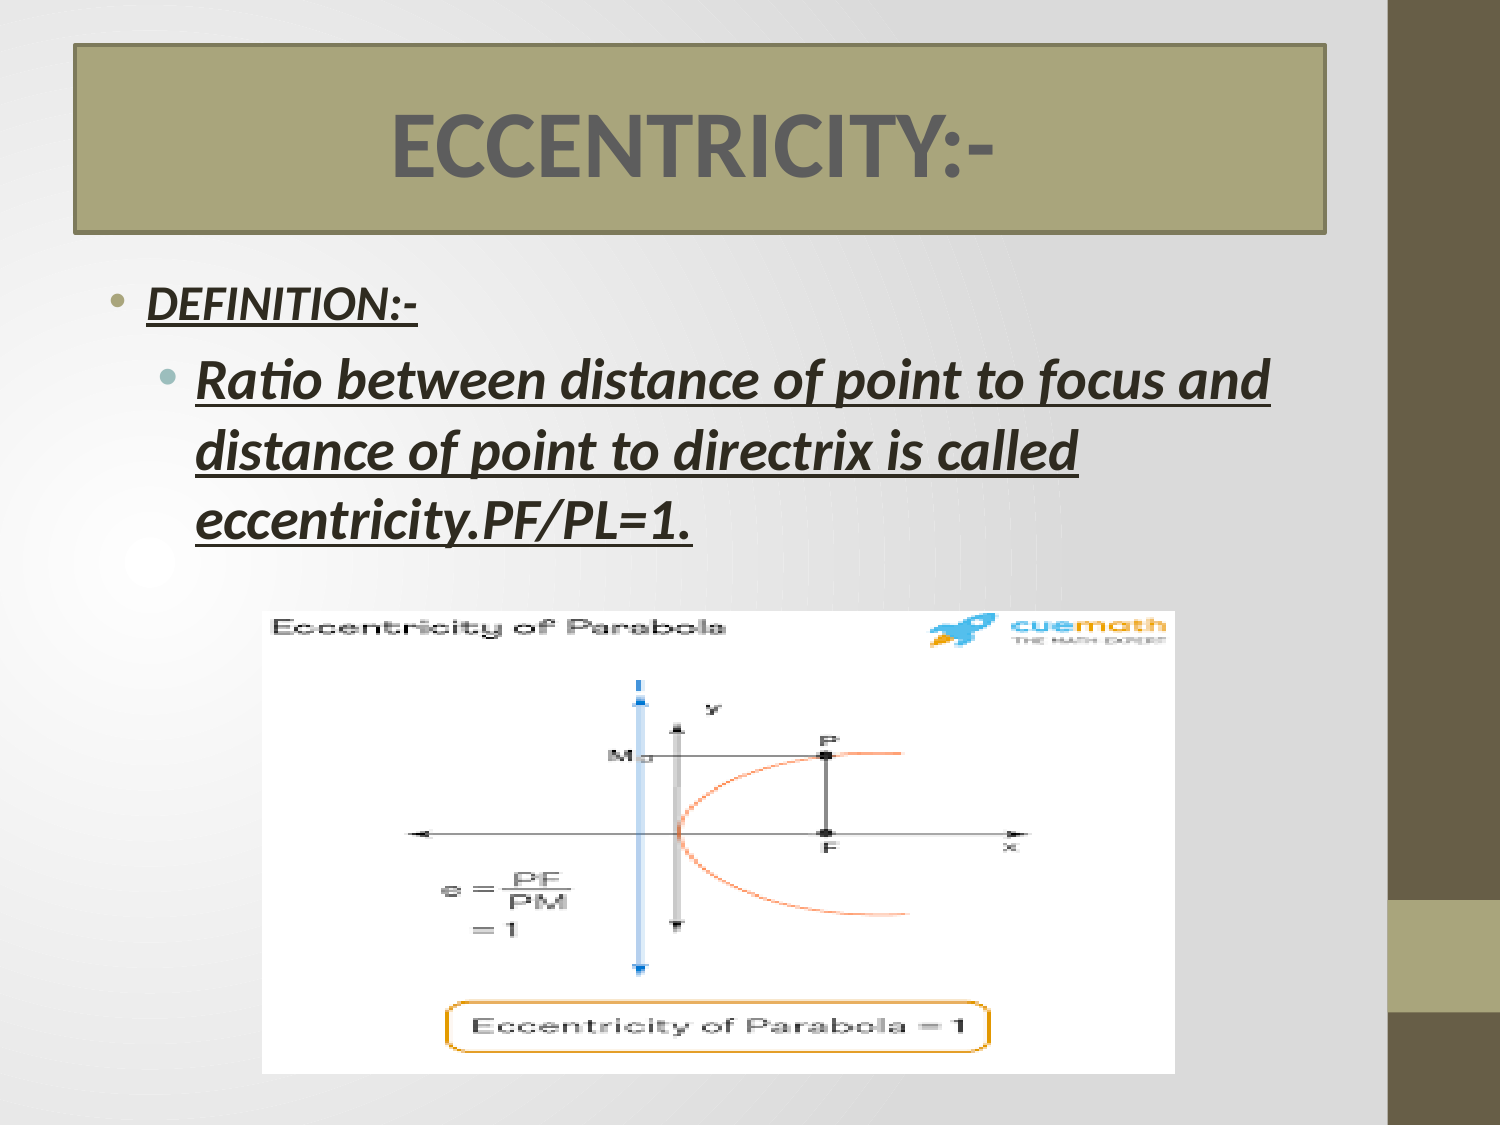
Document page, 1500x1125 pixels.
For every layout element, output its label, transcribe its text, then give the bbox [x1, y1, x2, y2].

picture [261, 610, 1176, 1075]
list DEFINITION:- Ratio between distance of point to focus and distance of point to directrix is called eccentricity.PF/PL=1. [75, 262, 1325, 1050]
title ECCENTRICITY:- [73, 43, 1327, 235]
